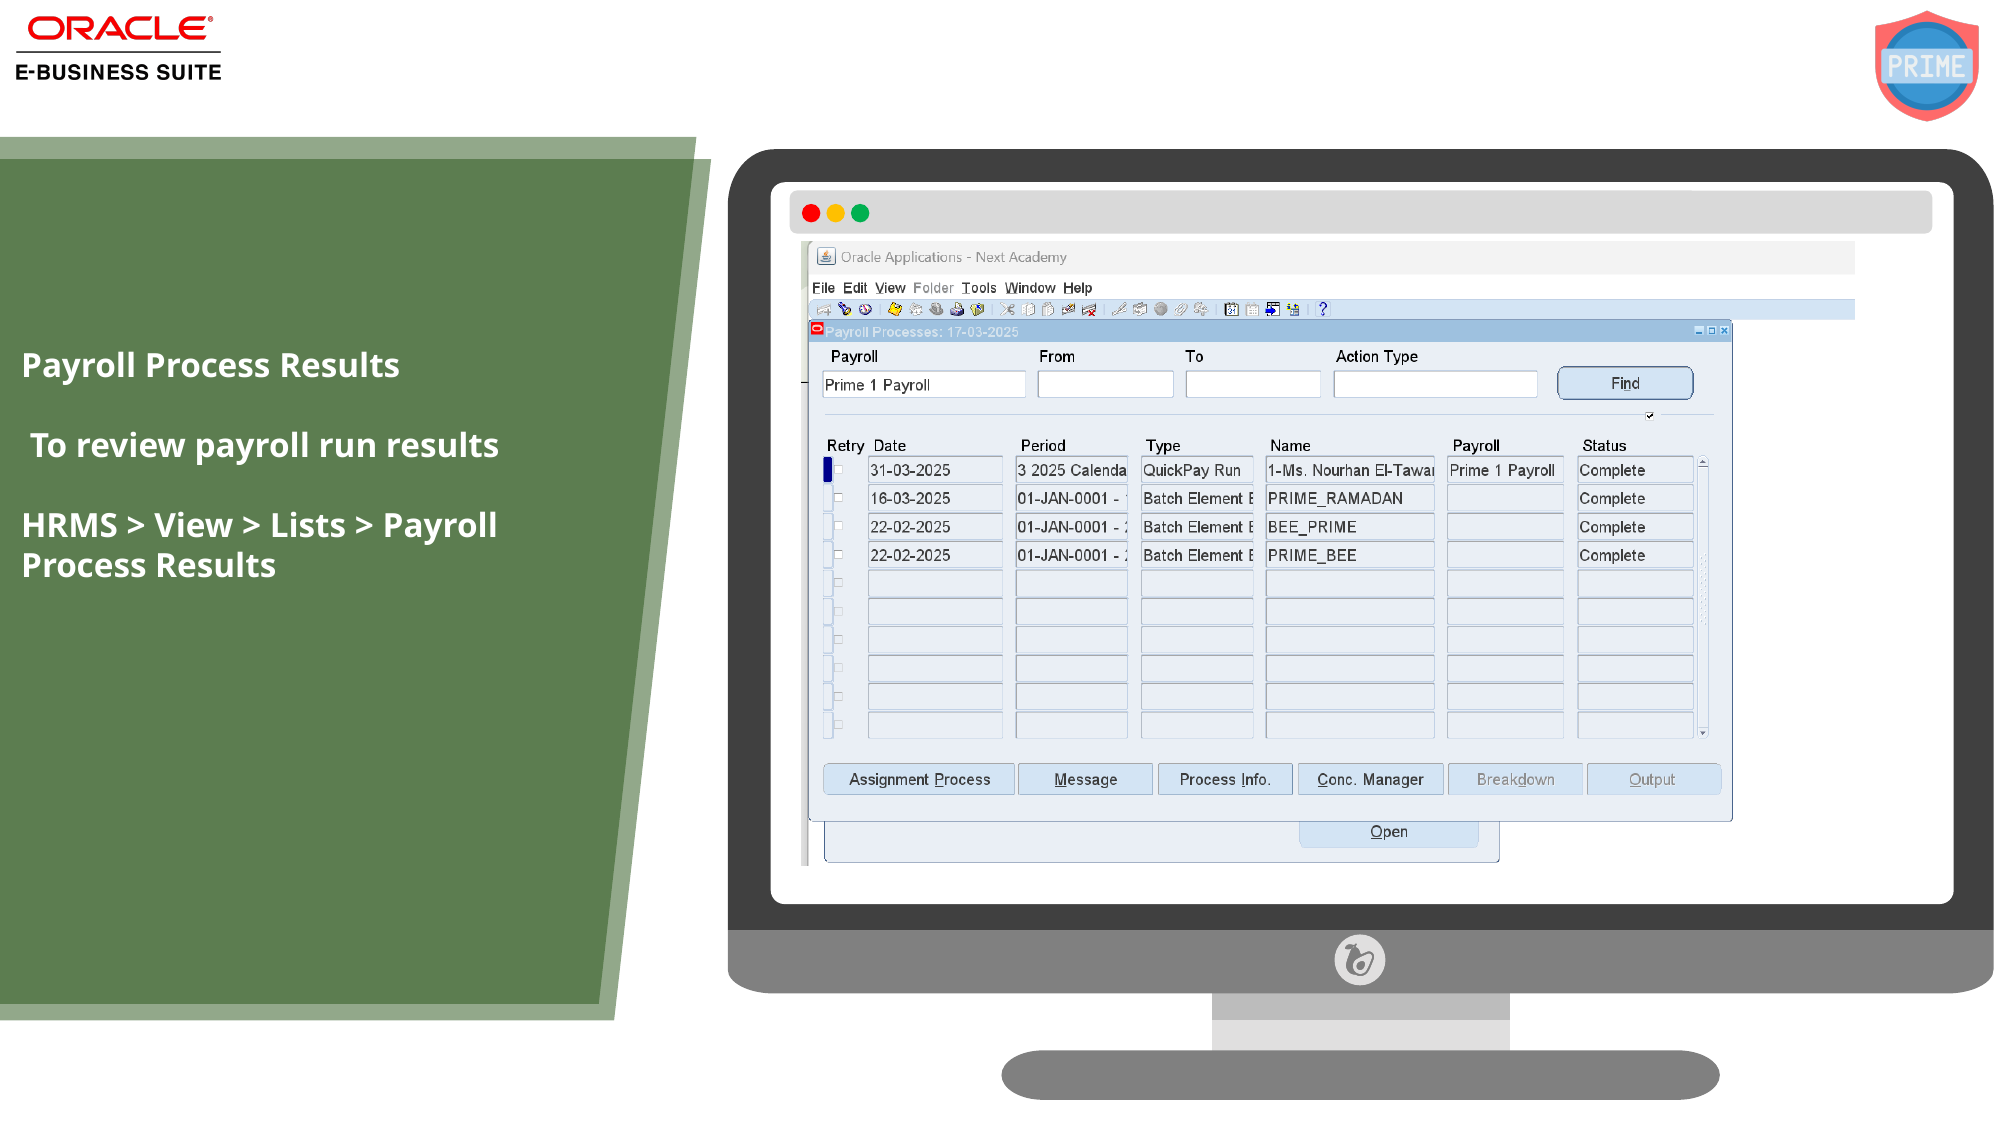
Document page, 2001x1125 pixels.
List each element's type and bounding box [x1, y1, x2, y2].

picture [801, 240, 1856, 867]
text_box [0, 136, 712, 1021]
picture [1868, 7, 1986, 125]
picture [16, 15, 222, 81]
text_box [727, 148, 1995, 1101]
